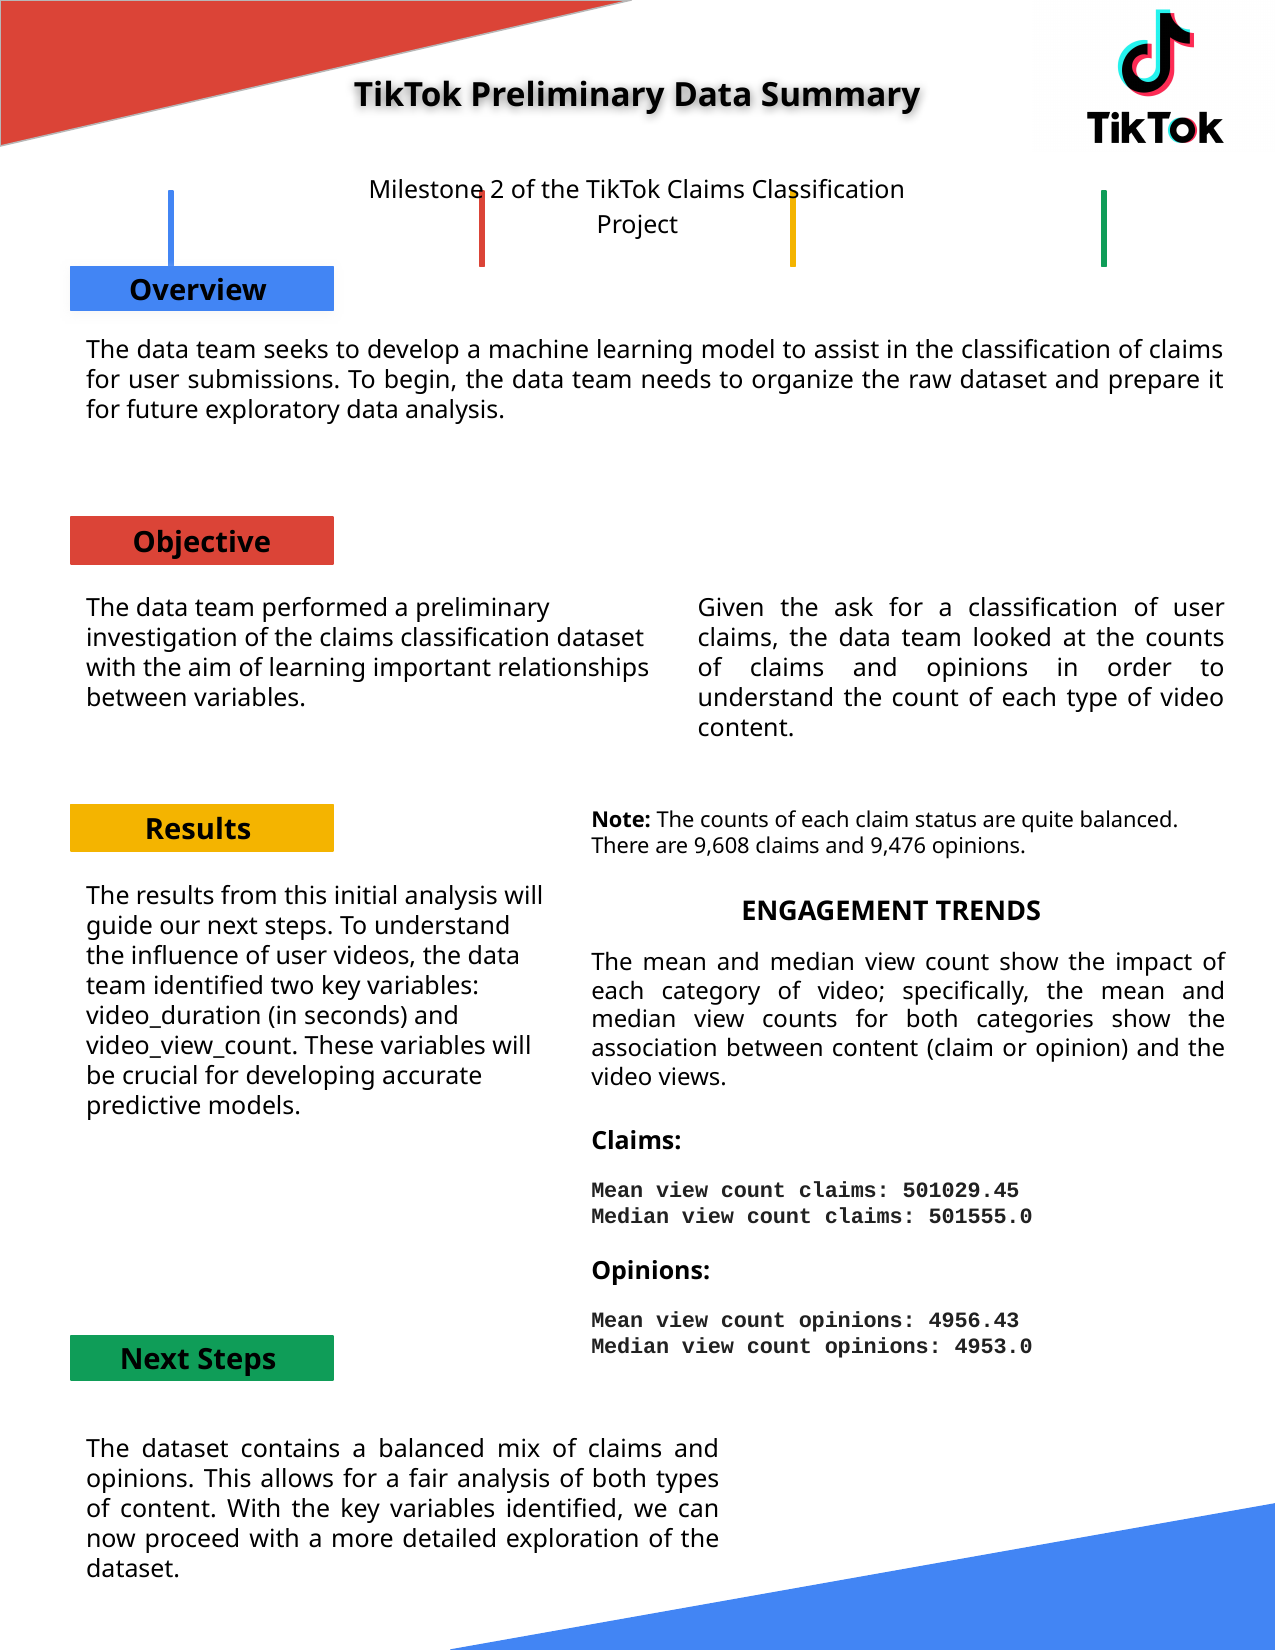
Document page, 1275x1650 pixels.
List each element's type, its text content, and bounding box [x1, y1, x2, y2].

text_box Note: The counts of each claim status are quite balanced. There are 9,608 claims and 9,476 opinions. ENGAGEMENT TRENDS The mean and median view count show the impact of each category of video; specifically, the mean and median view counts for both categories show the association between content (claim or opinion) and the video views. Claims: Mean view count claims: 501029.45 Median view count claims: 501555.0 Opinions: Mean view count opinions: 4956.43 Median view count opinions: 4953.0 [576, 790, 1241, 1373]
picture [1032, 0, 1275, 152]
text_box Milestone 2 of the TikTok Claims Classification Project [349, 154, 926, 220]
text_box TikTok Preliminary Data Summary [337, 60, 938, 136]
text_box The dataset contains a balanced mix of claims and opinions. This allows for a fair analysis of both types of content. With the key variables identified, we can now proceed with a more detailed exploration of the dataset. [70, 1417, 736, 1598]
text_box The data team seeks to develop a machine learning model to assist in the classification of claims for user submissions. To begin, the data team needs to organize the raw dataset and prepare it for future exploratory data analysis. [71, 318, 1241, 439]
text_box The results from this initial analysis will guide our next steps. To understand the influence of user videos, the data team identified two key variables: video_duration (in seconds) and video_view_count. These variables will be crucial for developing accurate predictive models. [70, 864, 563, 1135]
text_box The data team performed a preliminary investigation of the claims classification dataset with the aim of learning important relationships between variables. [71, 576, 682, 727]
text_box Given the ask for a classification of user claims, the data team looked at the counts of claims and opinions in order to understand the count of each type of video content. [682, 576, 1241, 729]
